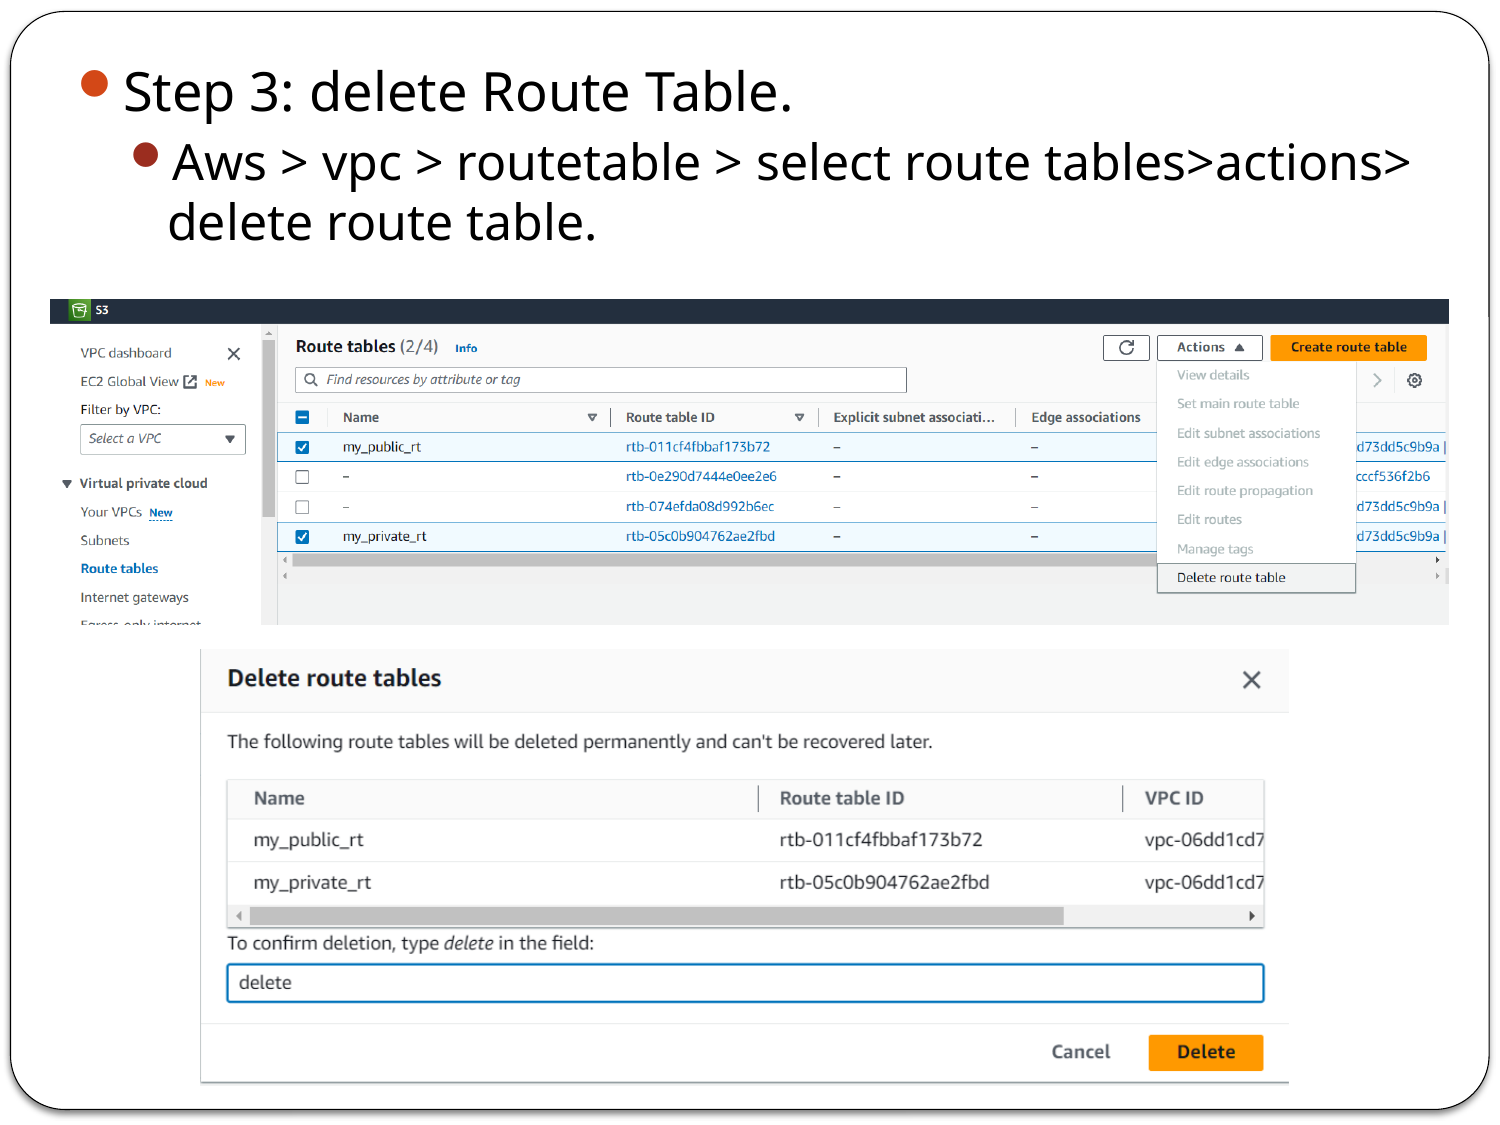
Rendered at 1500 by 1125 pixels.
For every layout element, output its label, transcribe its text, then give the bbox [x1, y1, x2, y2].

list Step 3: delete Route Table. Aws > vpc > routetable > select route tables>actions> delete route table. [62, 50, 1475, 800]
picture [49, 299, 1449, 626]
picture [199, 649, 1289, 1086]
